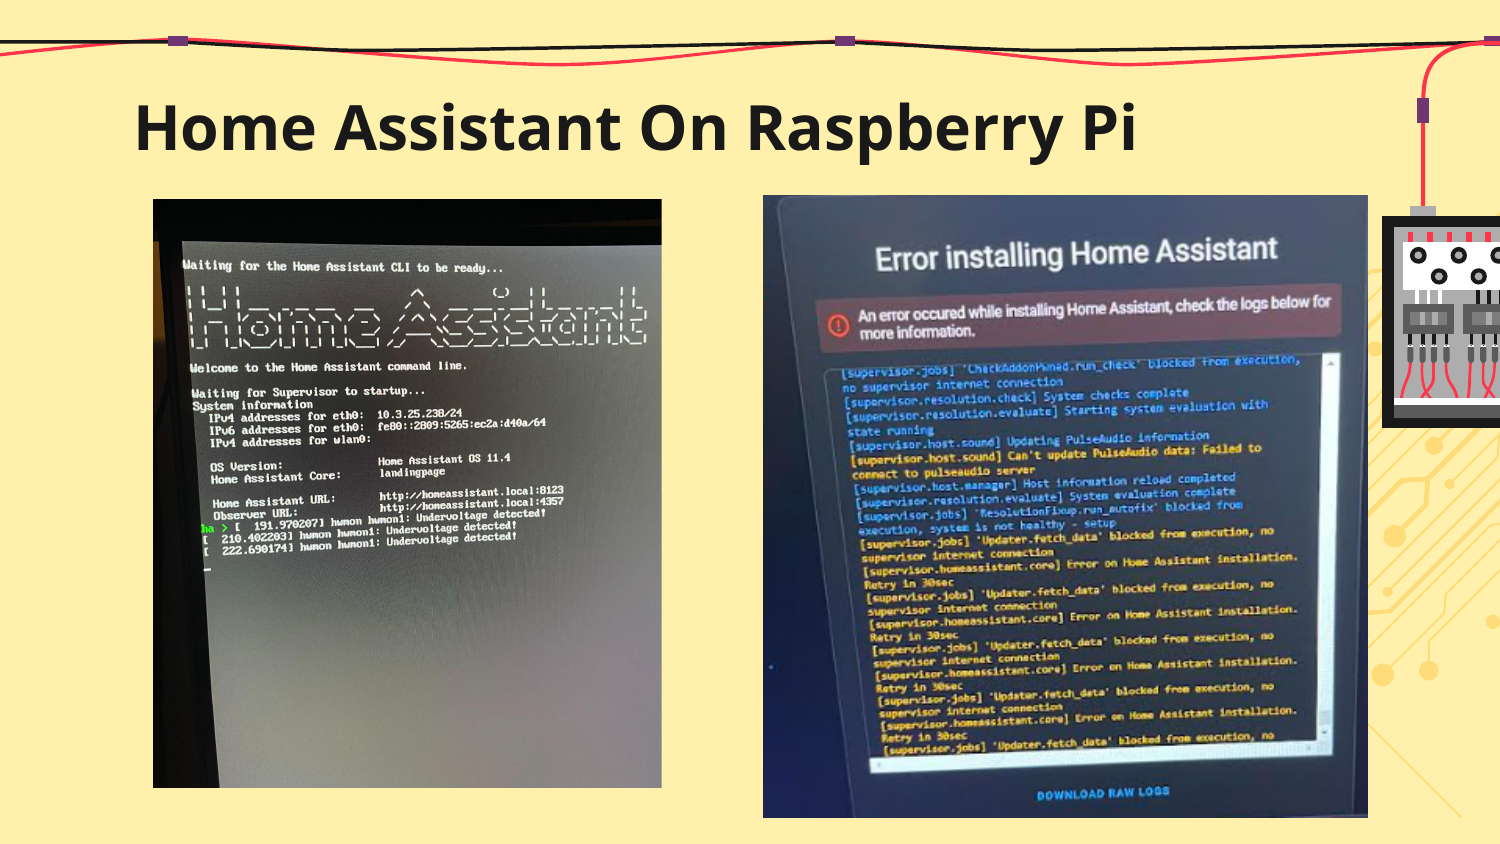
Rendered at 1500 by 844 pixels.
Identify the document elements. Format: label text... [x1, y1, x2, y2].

picture [130, 199, 662, 788]
picture [762, 195, 1368, 818]
title Home Assistant On Raspberry Pi [118, 72, 1382, 167]
